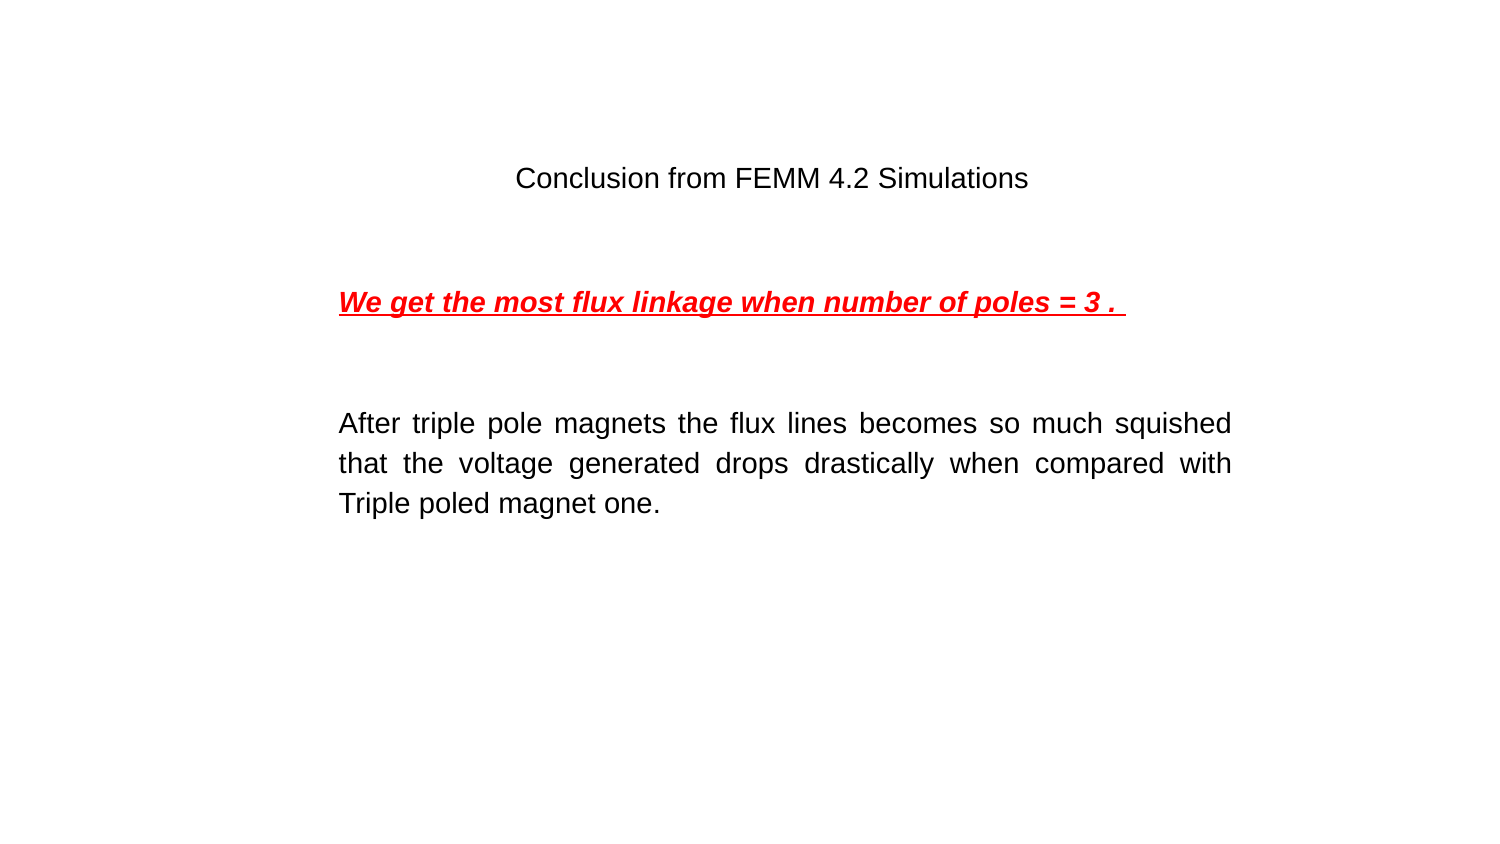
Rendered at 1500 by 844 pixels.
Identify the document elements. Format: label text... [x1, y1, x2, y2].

text_box Conclusion from FEMM 4.2 Simulations [500, 144, 1450, 210]
text_box We get the most flux linkage when number of poles = 3 . After triple pole magnets the flux lines becomes so much squished that the voltage generated drops drastically when compared with Triple poled magnet one. [323, 263, 1249, 577]
